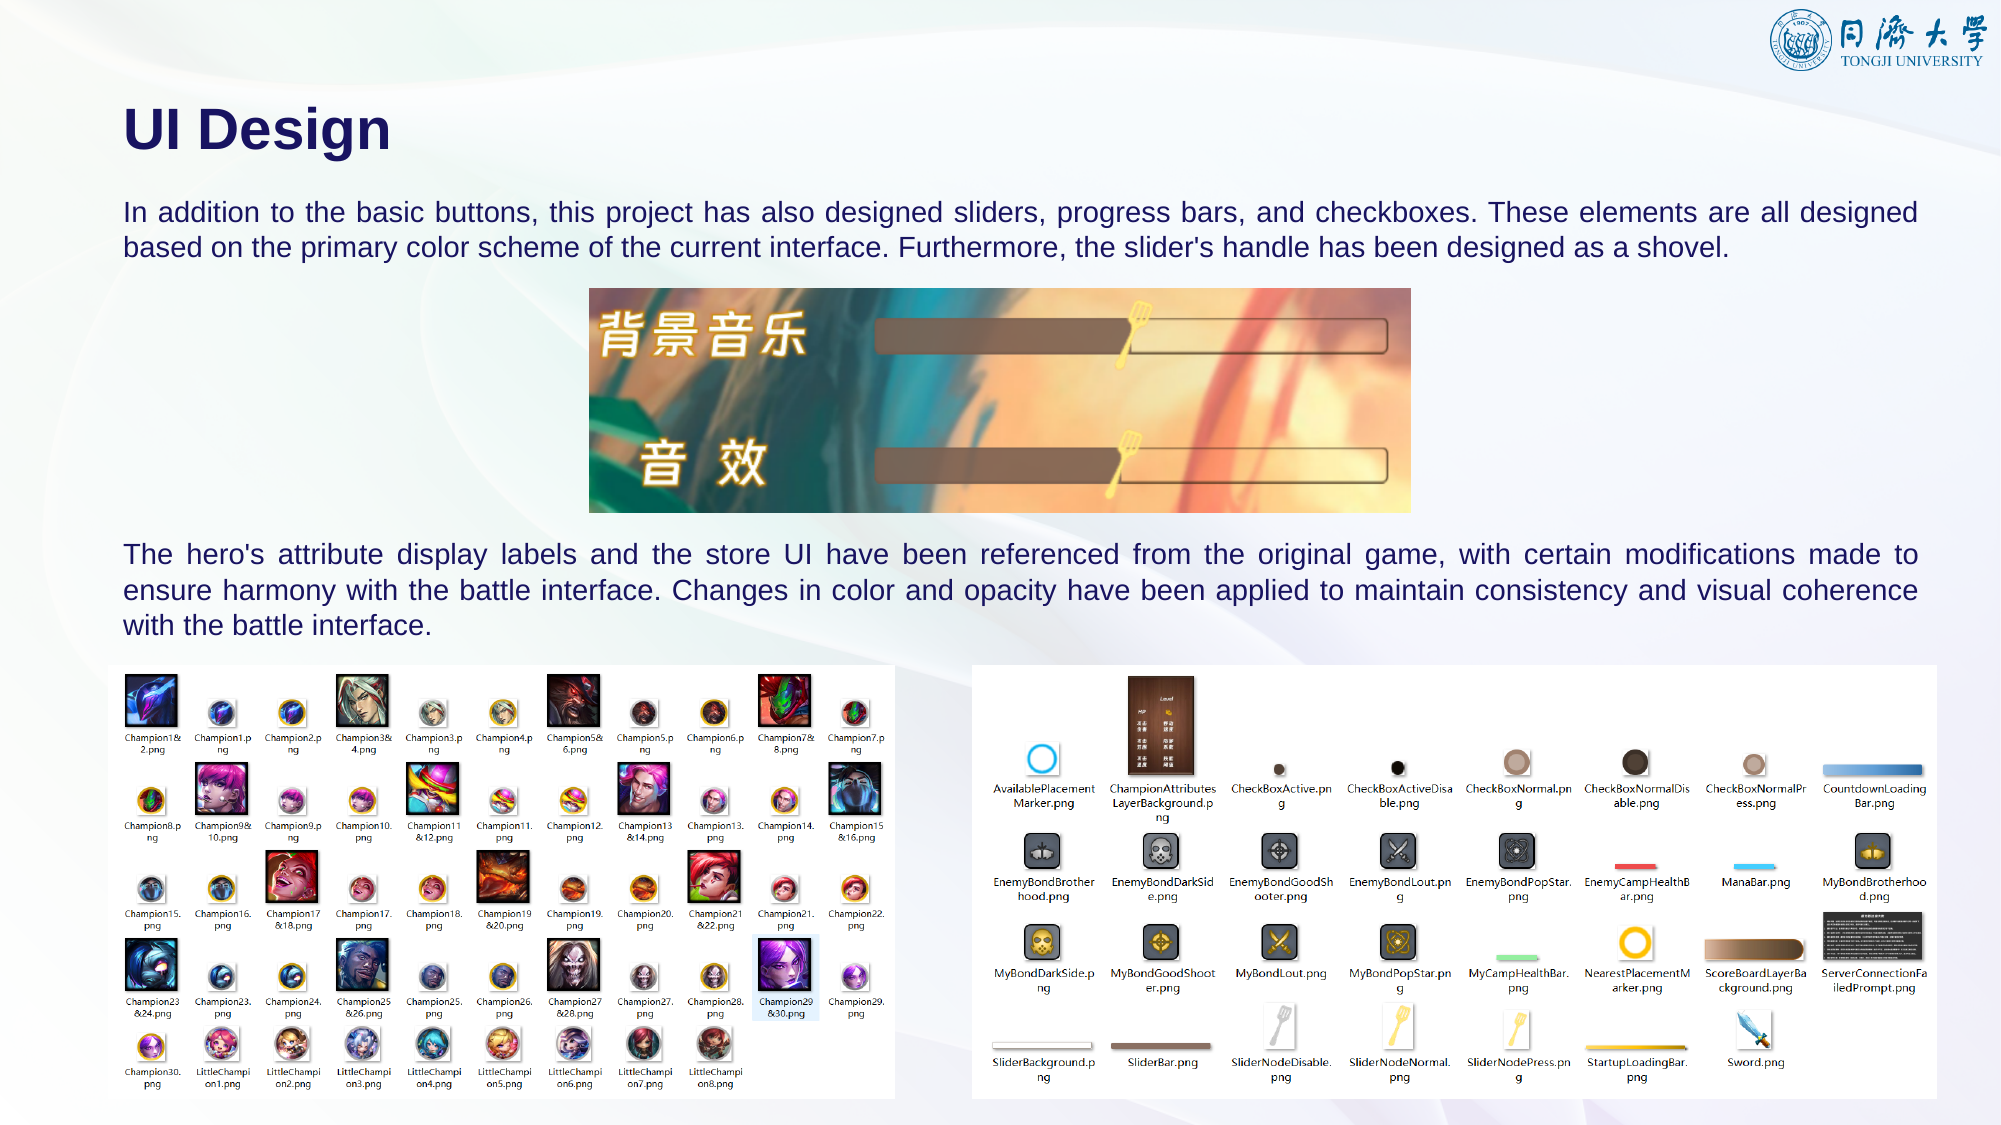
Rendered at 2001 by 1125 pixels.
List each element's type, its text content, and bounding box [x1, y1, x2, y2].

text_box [1769, 9, 1988, 71]
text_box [108, 185, 1937, 1099]
title UI Design [108, 0, 1890, 169]
